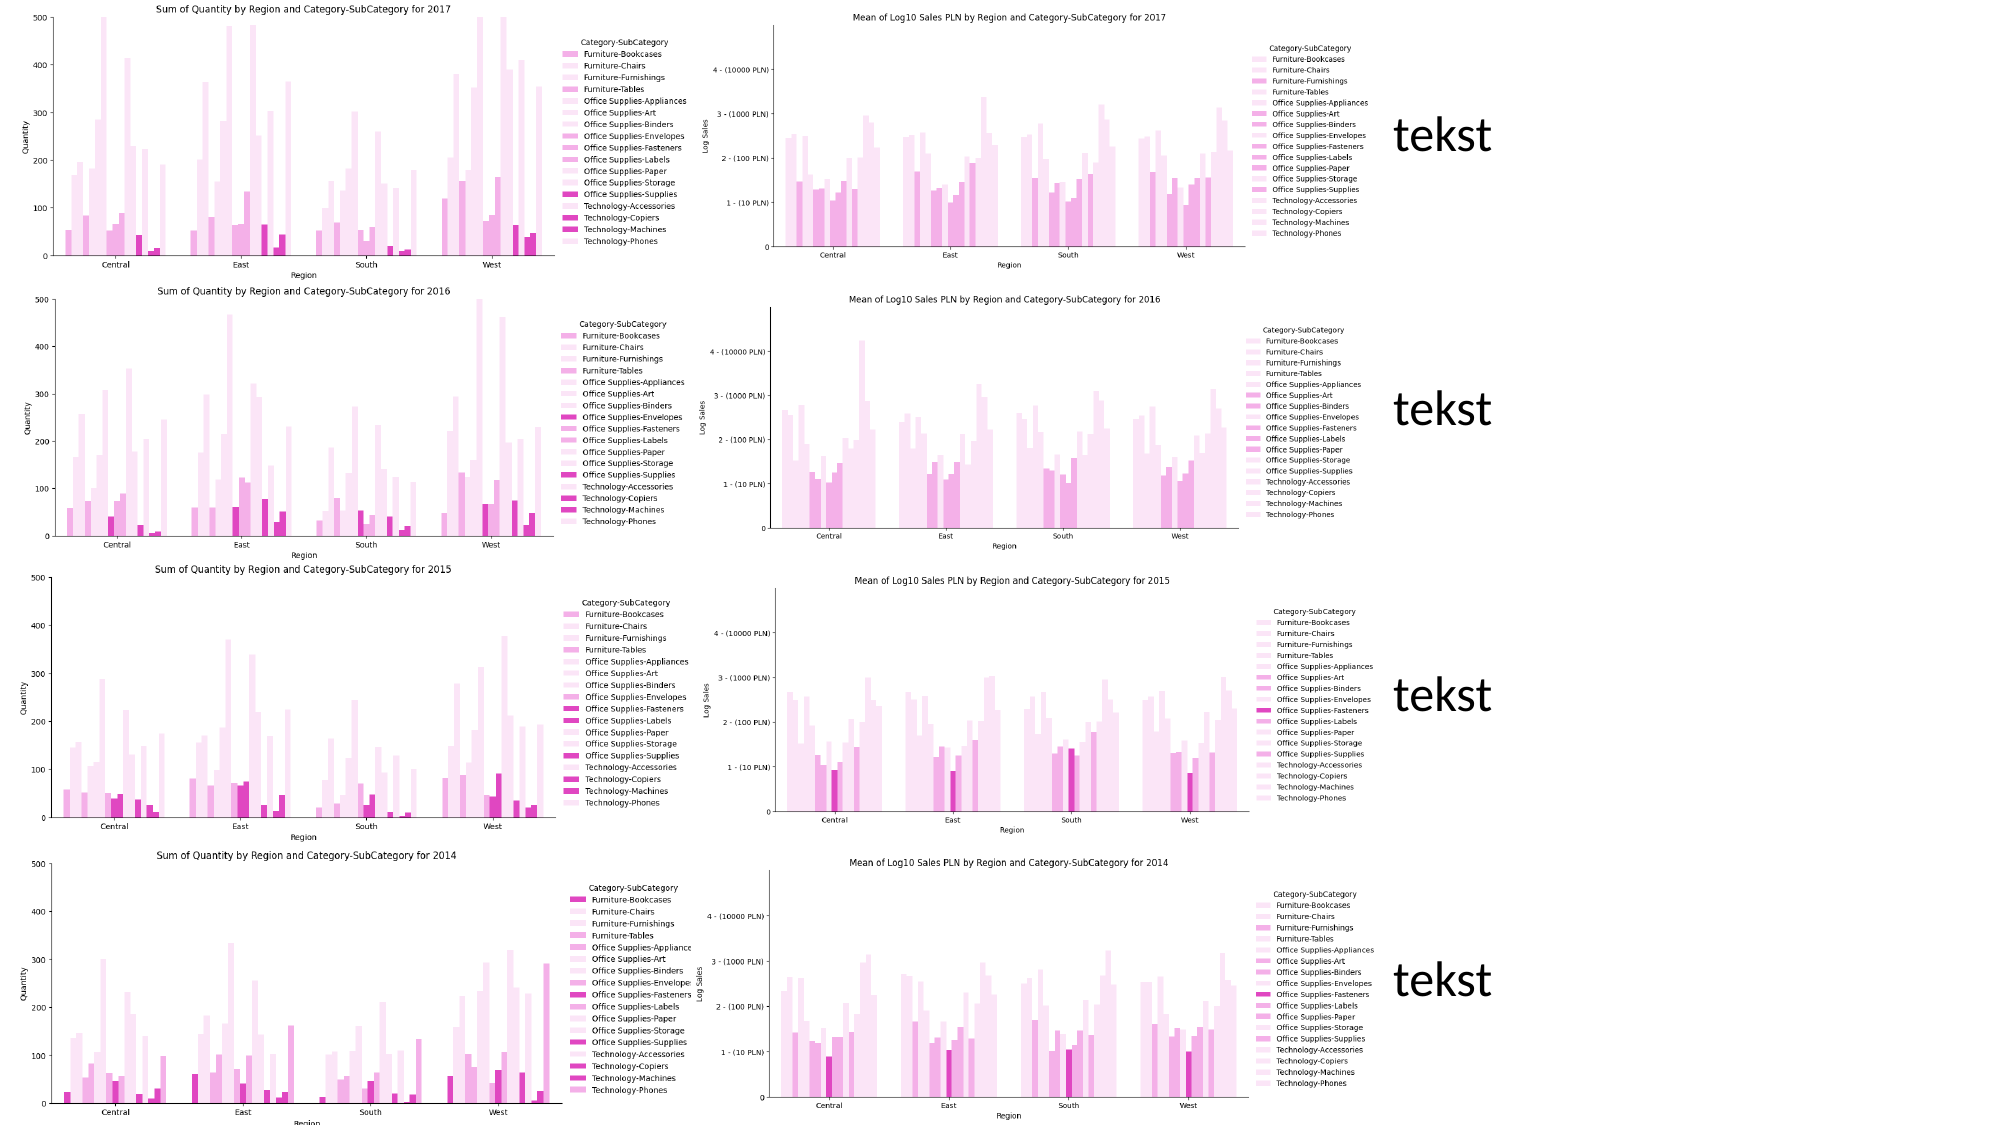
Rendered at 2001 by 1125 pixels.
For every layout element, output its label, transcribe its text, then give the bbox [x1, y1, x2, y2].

text_box tekst [1378, 308, 1866, 445]
picture [697, 8, 1374, 274]
picture [694, 290, 1367, 556]
text_box tekst [1380, 879, 1866, 1015]
text_box tekst [1378, 34, 1866, 170]
picture [698, 571, 1379, 839]
picture [14, 0, 1380, 1125]
text_box tekst [1379, 594, 1866, 730]
